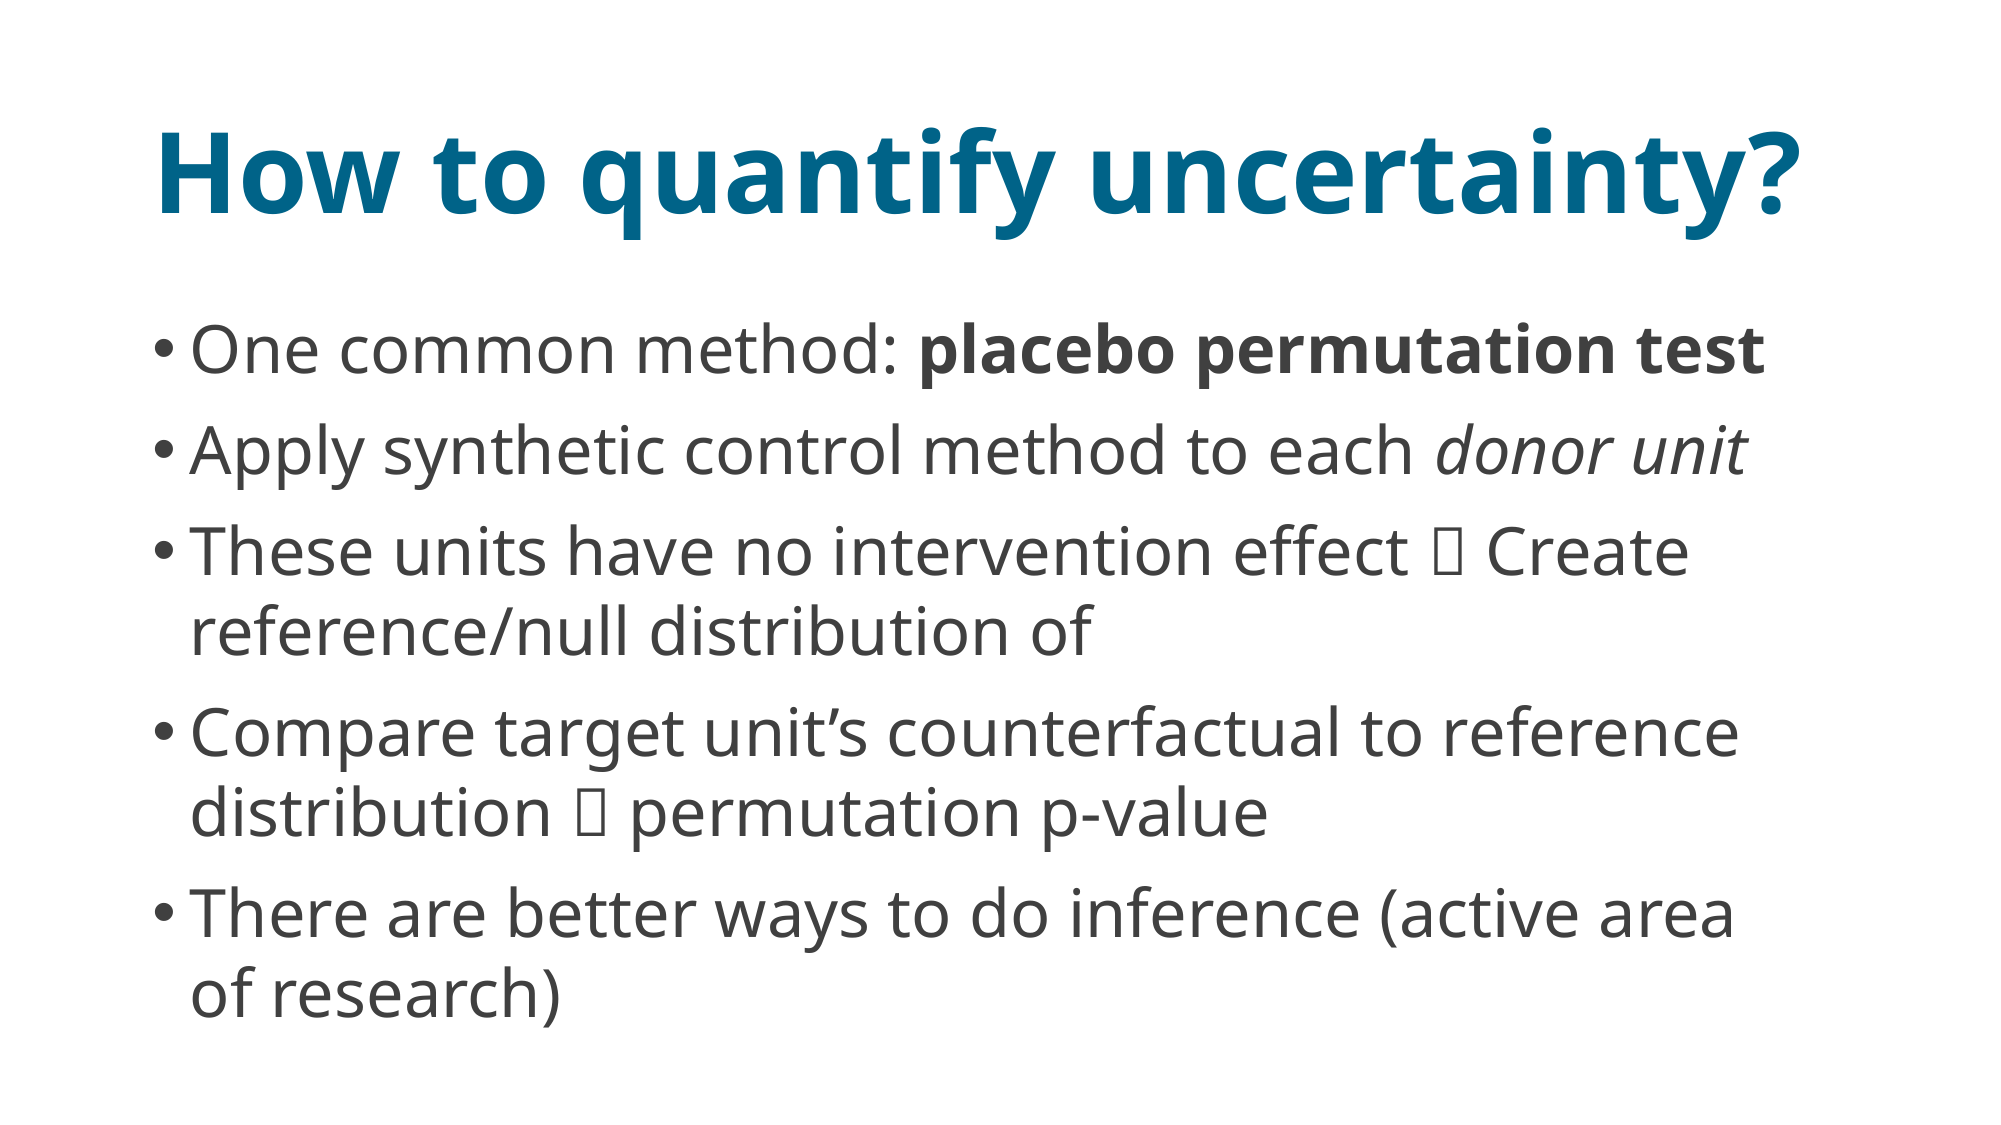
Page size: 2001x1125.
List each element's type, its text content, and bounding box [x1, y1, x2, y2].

title How to quantify uncertainty? [137, 59, 1863, 278]
